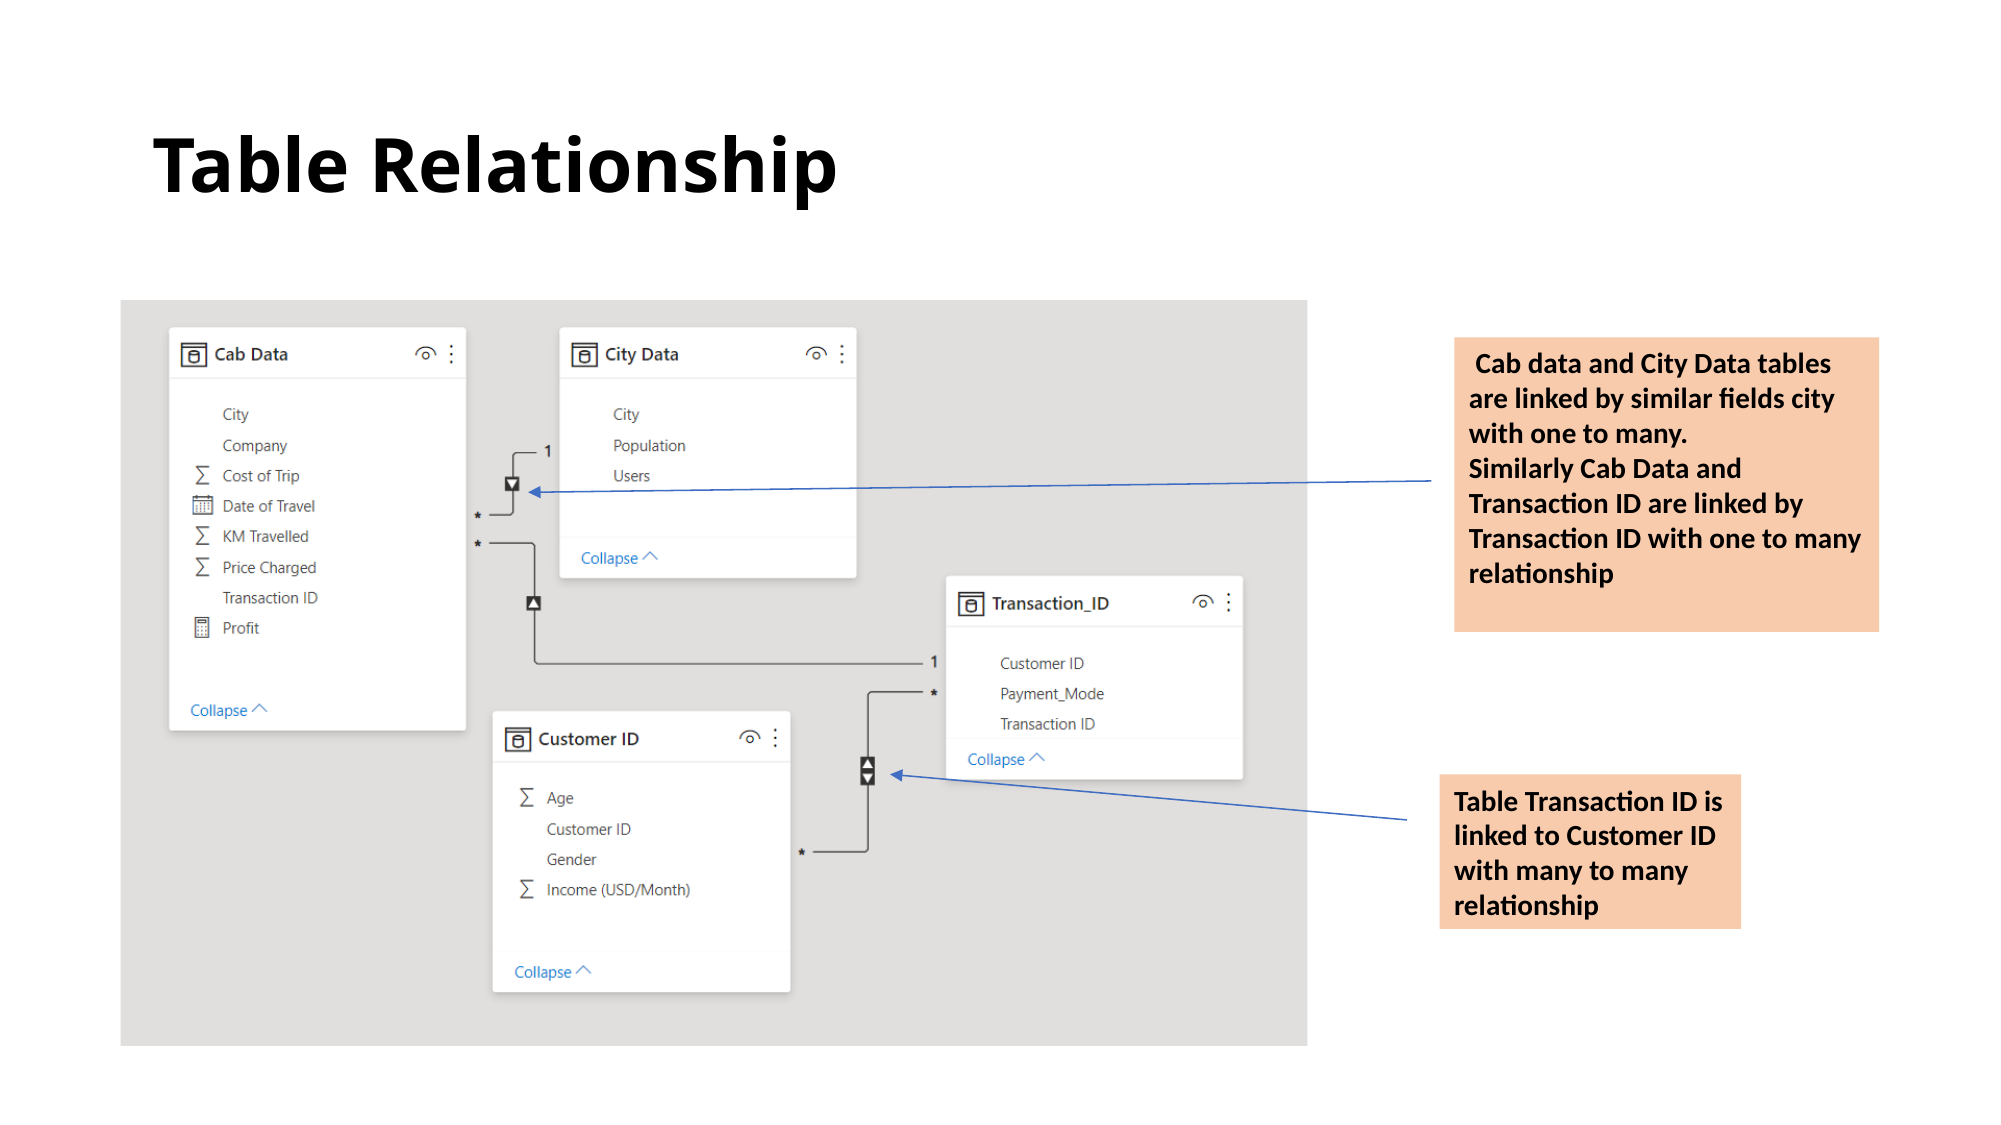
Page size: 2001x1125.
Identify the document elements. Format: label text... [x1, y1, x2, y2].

text_box [1312, 480, 1432, 484]
text_box Cab data and City Data tables are linked by similar fields city with one to many. Similarly Cab Data and Transaction ID are linked by Transaction ID with one to many relationship [1454, 337, 1880, 632]
picture [120, 300, 1308, 1046]
text_box [1312, 810, 1407, 821]
text_box Table Relationship [137, 59, 1863, 278]
text_box Table Transaction ID is linked to Customer ID with many to many relationship [1439, 774, 1742, 929]
